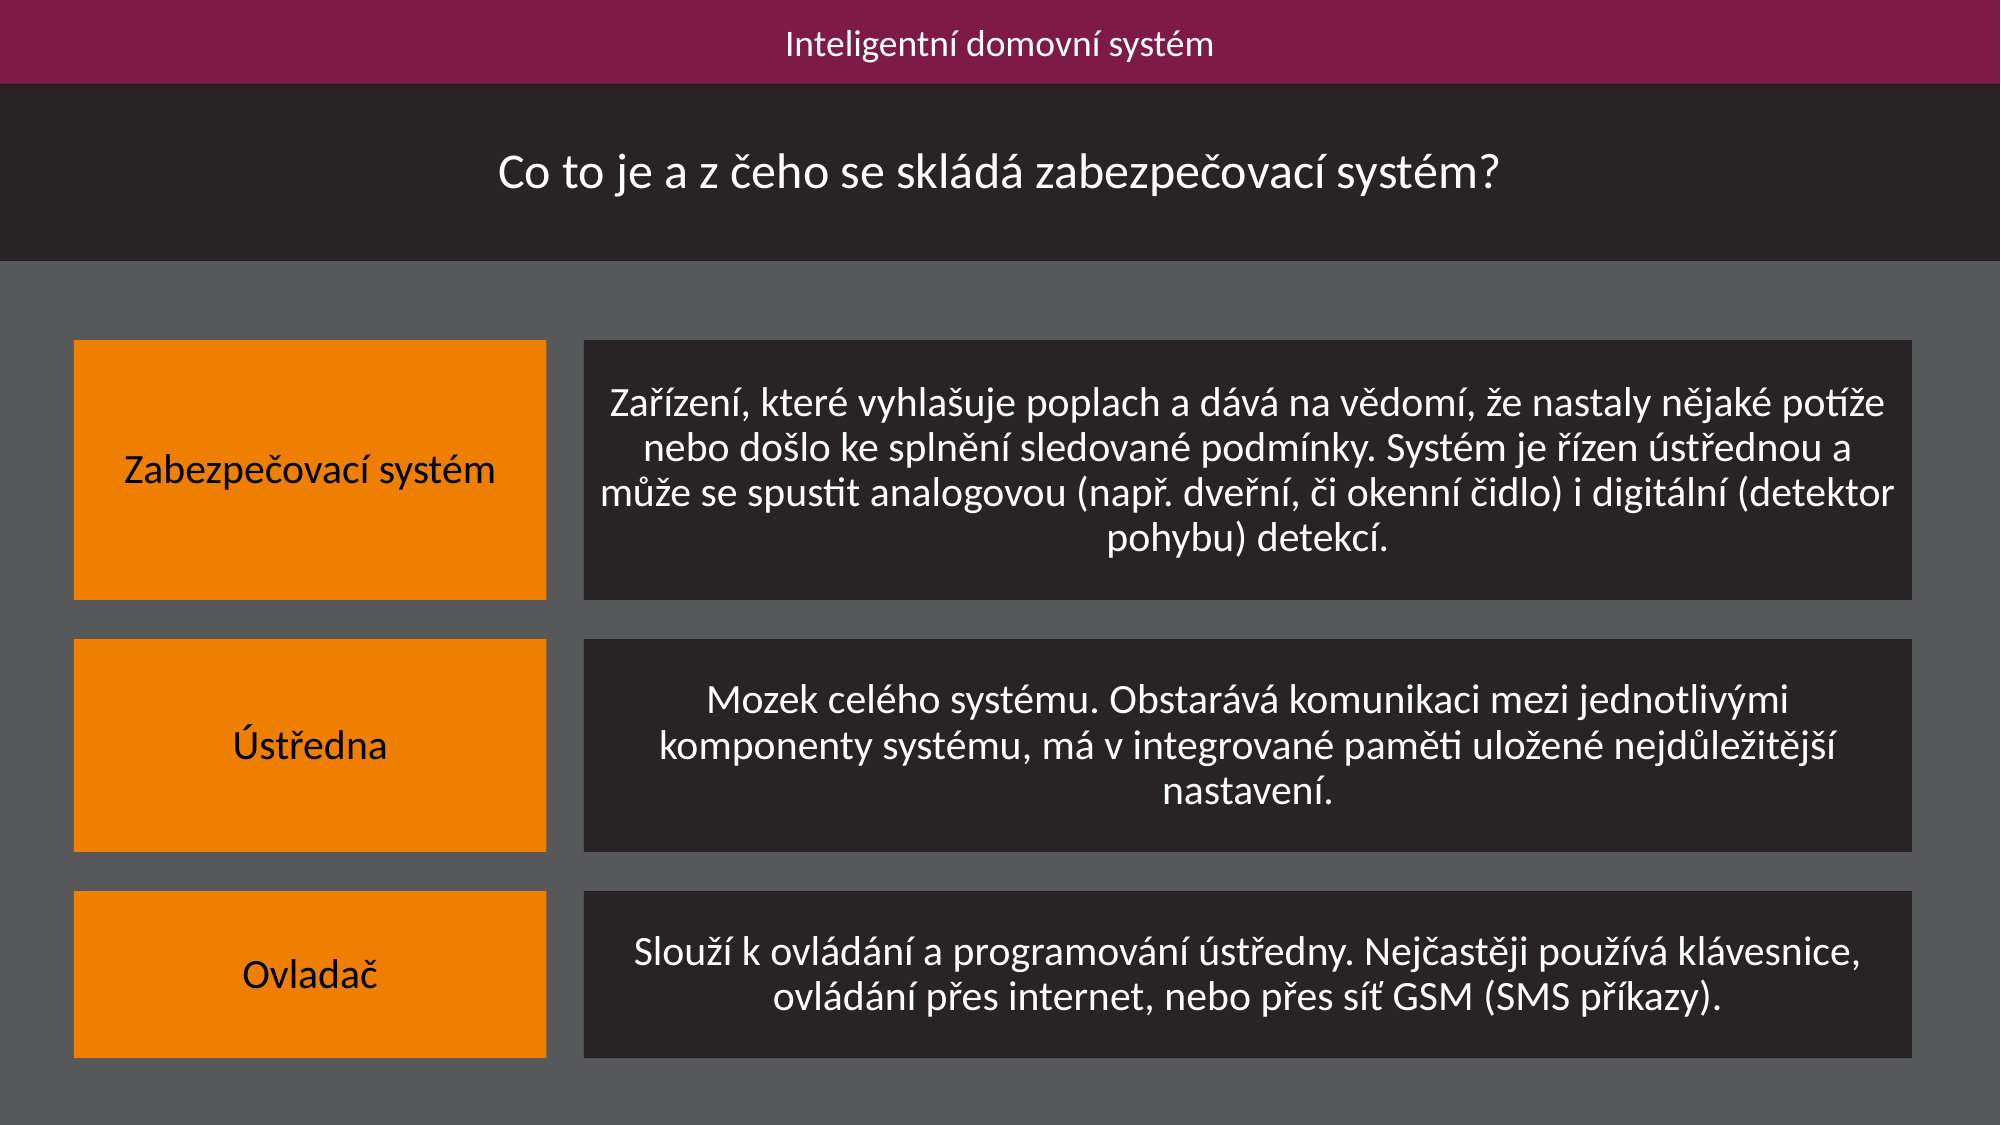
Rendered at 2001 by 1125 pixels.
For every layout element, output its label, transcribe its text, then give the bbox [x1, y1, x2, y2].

text_box Ovladač [73, 891, 547, 1059]
text_box Co to je a z čeho se skládá zabezpečovací systém? [0, 83, 2000, 261]
text_box Mozek celého systému. Obstarává komunikaci mezi jednotlivými komponenty systému, má v integrované paměti uložené nejdůležitější nastavení. [583, 639, 1912, 852]
text_box Zabezpečovací systém [73, 340, 547, 600]
text_box Inteligentní domovní systém [0, 0, 2000, 83]
text_box Ústředna [73, 639, 547, 852]
text_box Zařízení, které vyhlašuje poplach a dává na vědomí, že nastaly nějaké potíže nebo došlo ke splnění sledované podmínky. Systém je řízen ústřednou a může se spustit analogovou (např. dveřní, či okenní čidlo) i digitální (detektor pohybu) detekcí. [583, 340, 1912, 600]
text_box Slouží k ovládání a programování ústředny. Nejčastěji používá klávesnice, ovládání přes internet, nebo přes síť GSM (SMS příkazy). [583, 891, 1912, 1059]
